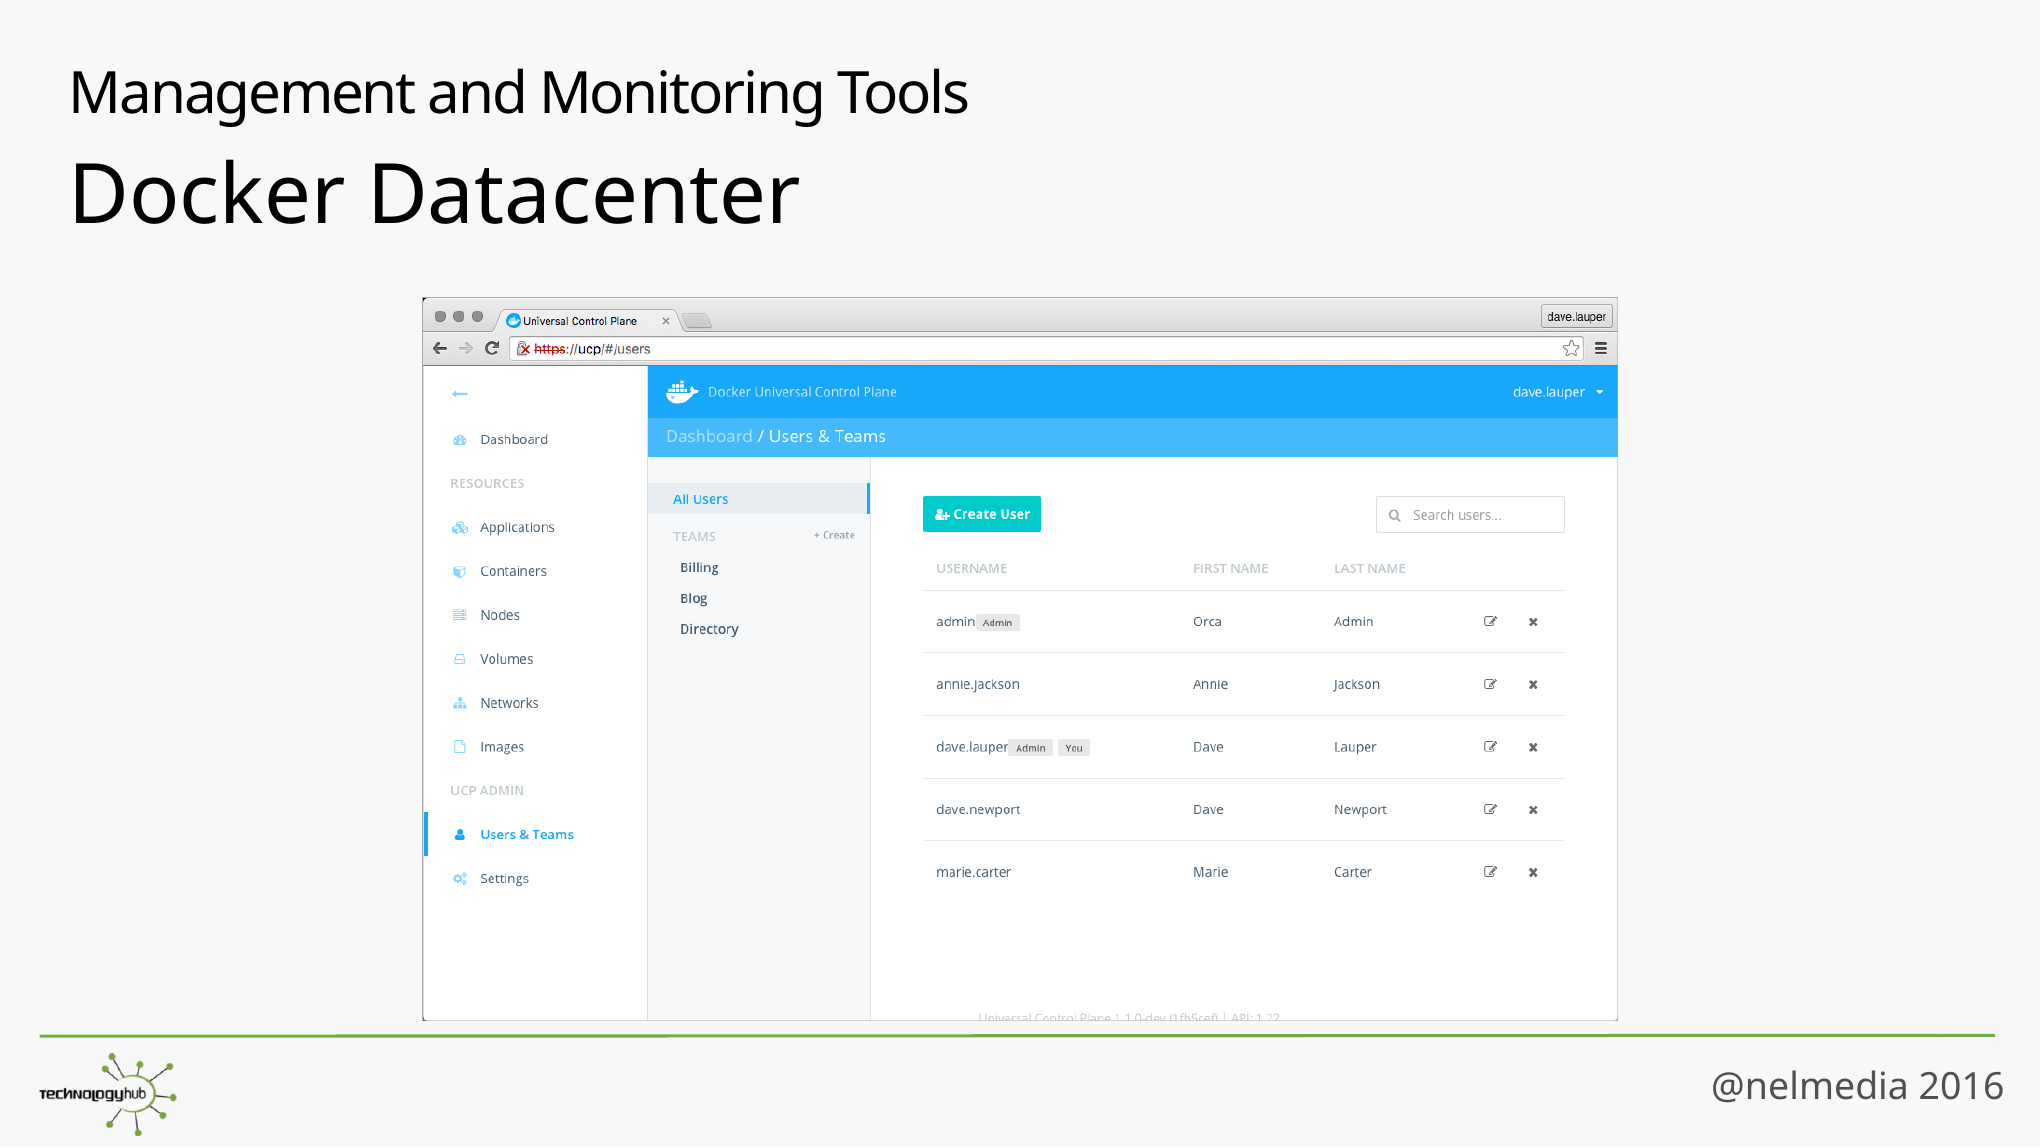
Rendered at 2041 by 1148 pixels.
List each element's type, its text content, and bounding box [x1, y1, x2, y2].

picture [20, 1048, 189, 1139]
picture [421, 297, 1618, 1021]
title Management and Monitoring Tools [45, 48, 1996, 136]
list Docker Datacenter [45, 136, 1996, 1061]
